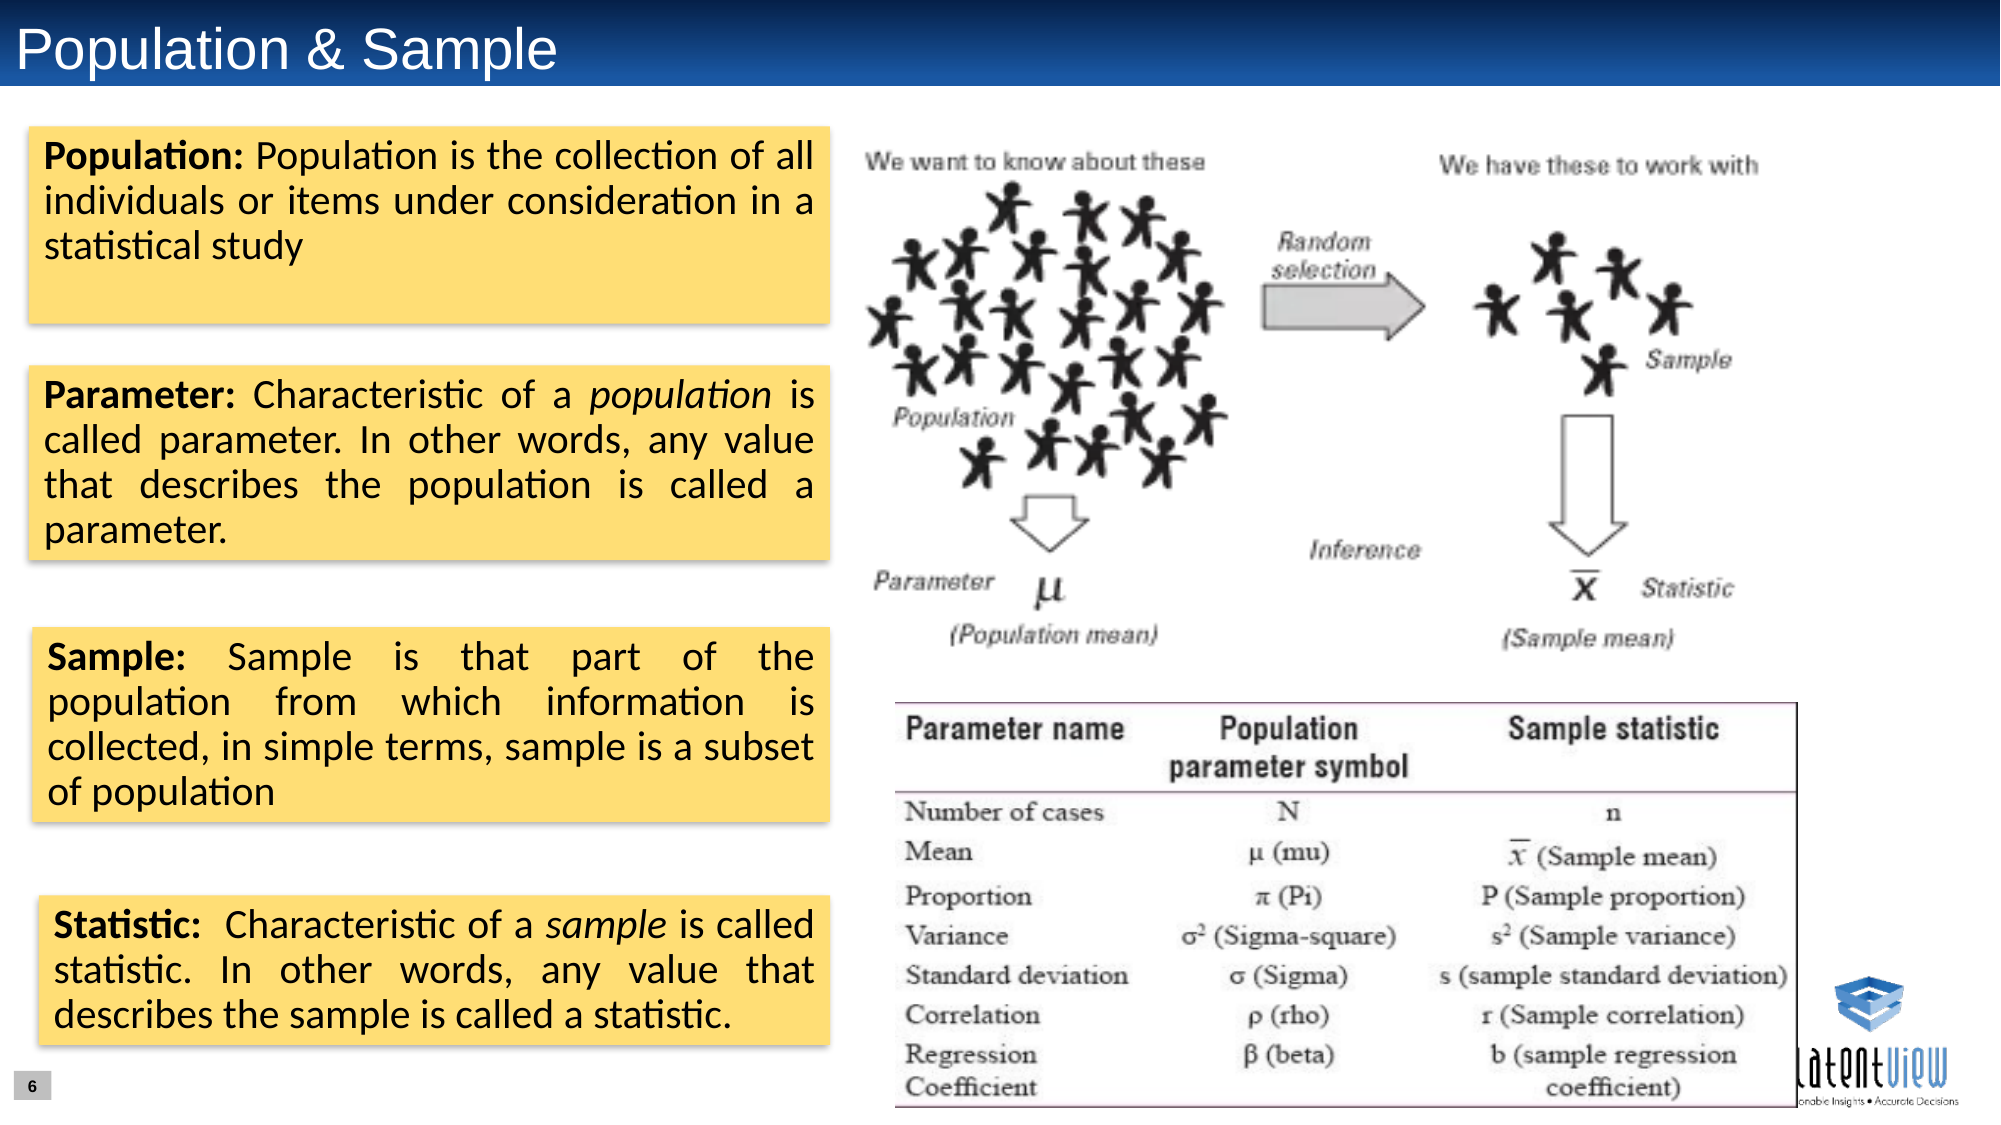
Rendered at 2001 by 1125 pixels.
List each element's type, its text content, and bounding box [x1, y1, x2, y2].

text_box Population & Sample [0, 17, 2000, 85]
picture [839, 97, 1988, 1125]
text_box Sample: Sample is that part of the population from which information is collected, in simple terms, sample is a subset of population [32, 627, 830, 822]
text_box Statistic: Characteristic of a sample is called statistic. In other words, any value that describes the sample is called a statistic. [38, 895, 831, 1045]
text_box Population: Population is the collection of all individuals or items under consideration in a statistical study [28, 126, 830, 324]
text_box Parameter: Characteristic of a population is called parameter. In other words, any value that describes the population is called a parameter. [28, 365, 830, 561]
